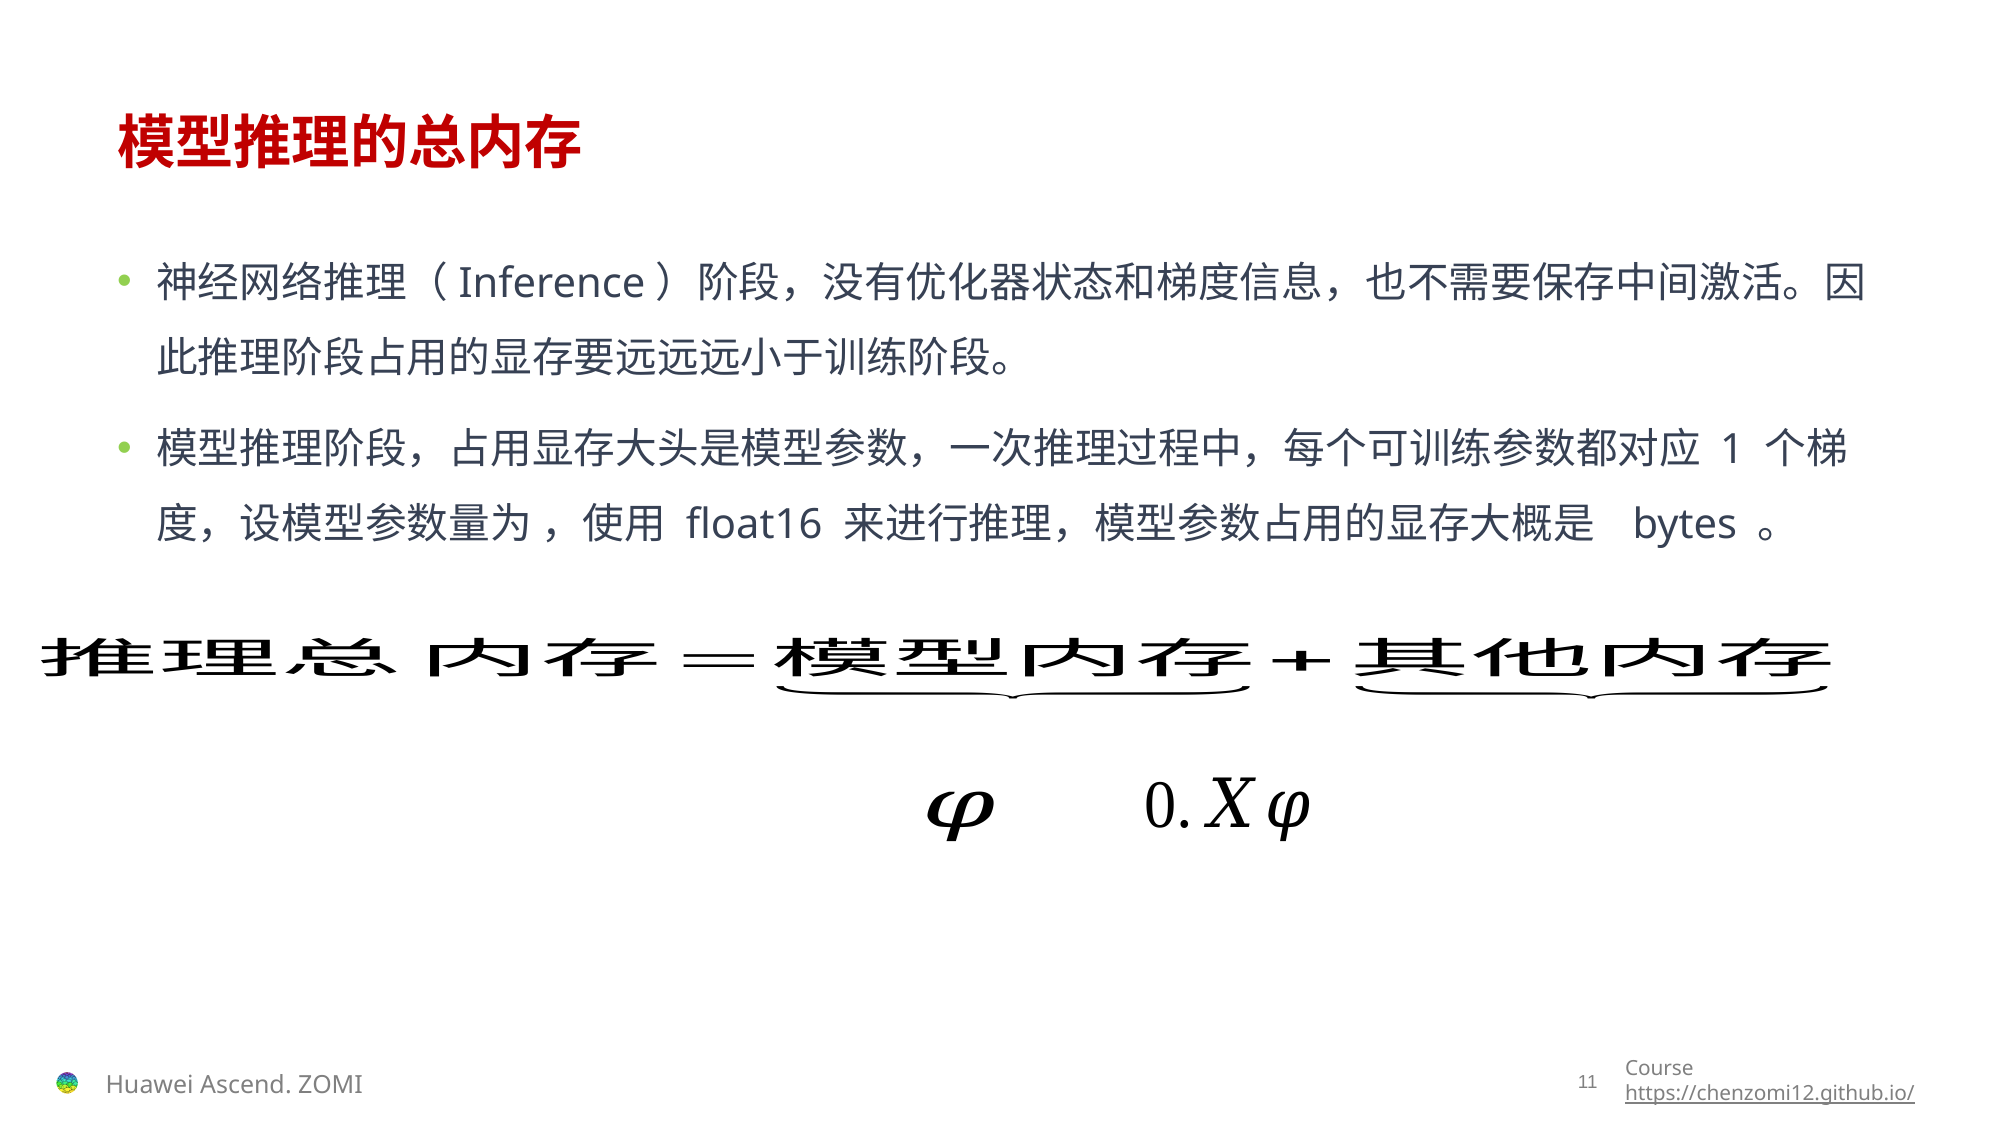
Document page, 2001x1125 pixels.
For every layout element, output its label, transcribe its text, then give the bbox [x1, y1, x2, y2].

picture [57, 1073, 77, 1093]
title 模型推理的总内存 [102, 91, 1901, 189]
